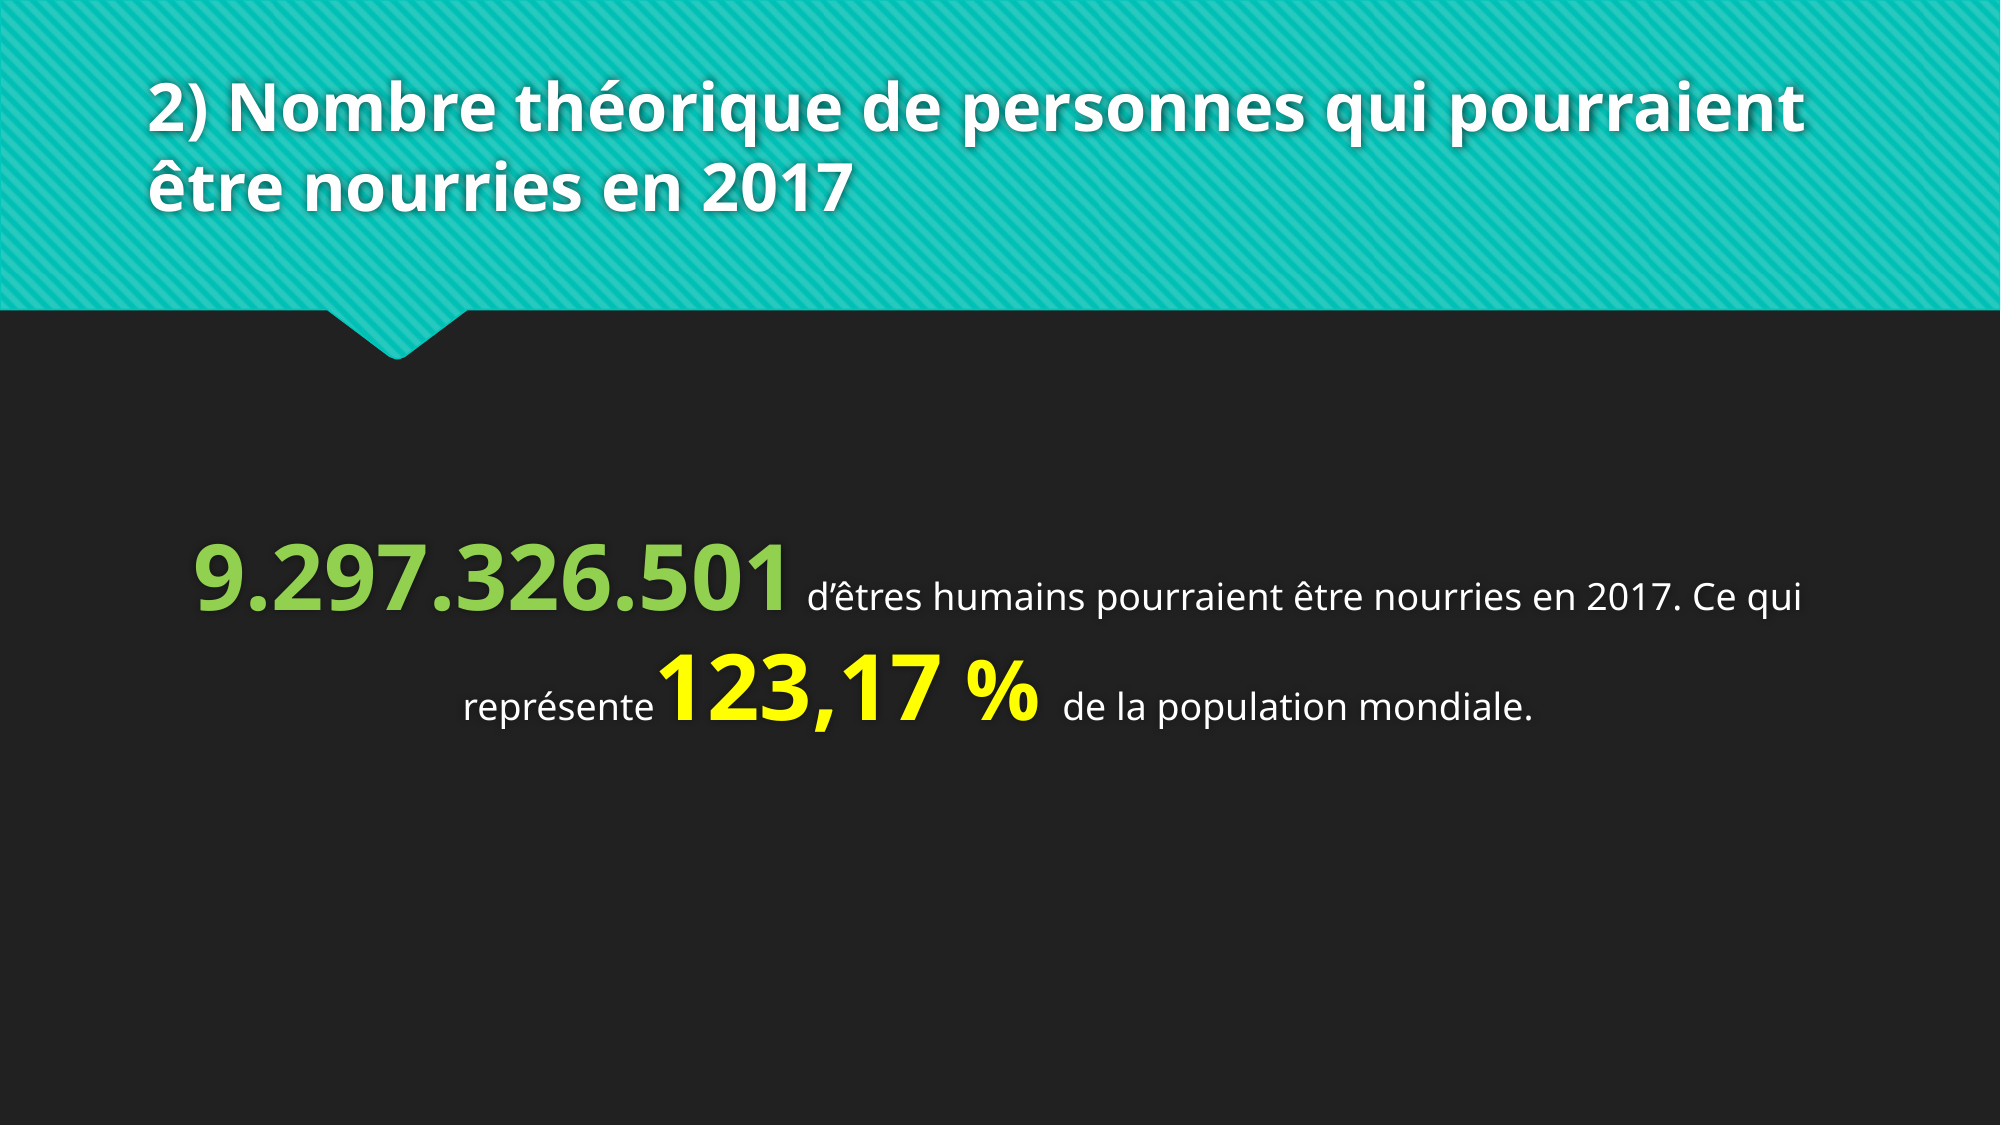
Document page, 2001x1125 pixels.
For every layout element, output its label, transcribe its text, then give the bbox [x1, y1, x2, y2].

title 2) Nombre théorique de personnes qui pourraient être nourries en 2017 [132, 73, 1868, 233]
picture [1, 1, 1999, 357]
list 9.297.326.501 d’êtres humains pourraient être nourries en 2017. Ce qui représente123,17 % de la population mondiale. [132, 453, 1865, 805]
